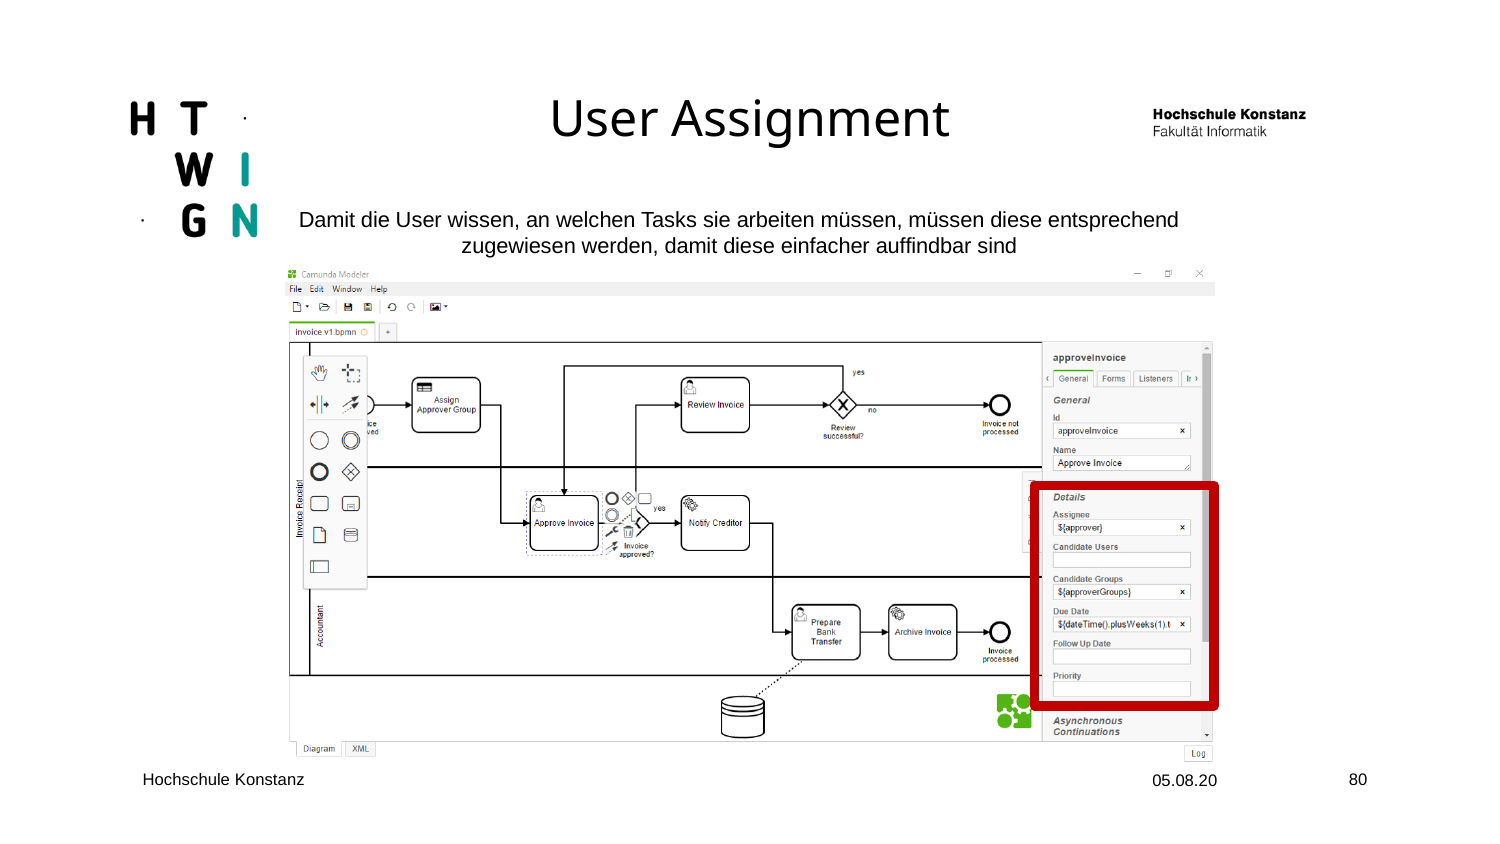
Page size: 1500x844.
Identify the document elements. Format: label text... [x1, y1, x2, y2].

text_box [284, 266, 1216, 766]
list Damit die User wissen, an welchen Tasks sie arbeiten müssen, müssen diese entsprechend zugewiesen werden, damit diese einfacher auffindbar sind [265, 200, 1214, 839]
title User Assignment [103, 78, 1397, 170]
picture [91, 67, 296, 271]
picture [1102, 67, 1462, 273]
